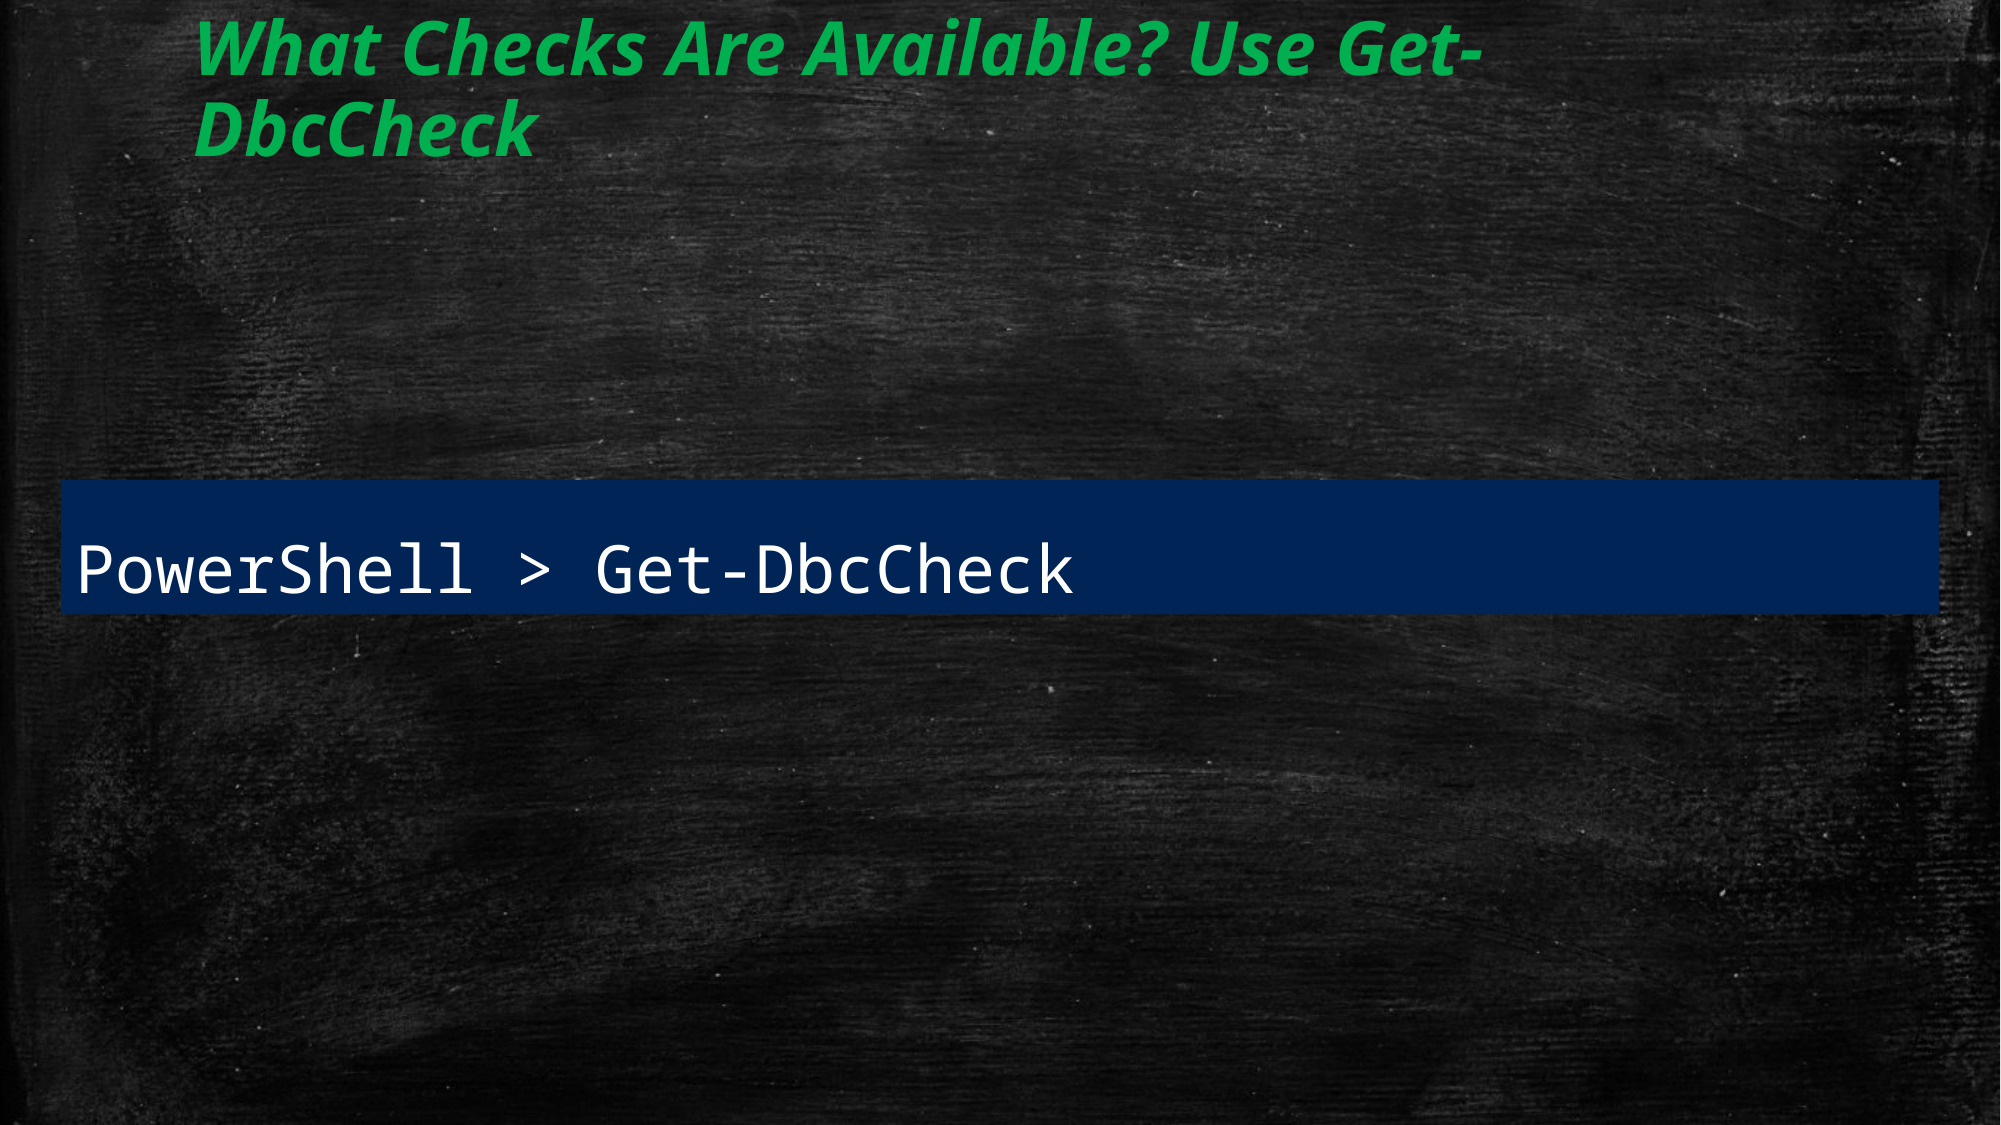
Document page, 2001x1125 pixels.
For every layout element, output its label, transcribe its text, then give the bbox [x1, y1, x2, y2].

text_box PowerShell > Get-DbcCheck [60, 479, 1940, 615]
title What Checks Are Available? Use Get-DbcCheck [179, 54, 1821, 181]
